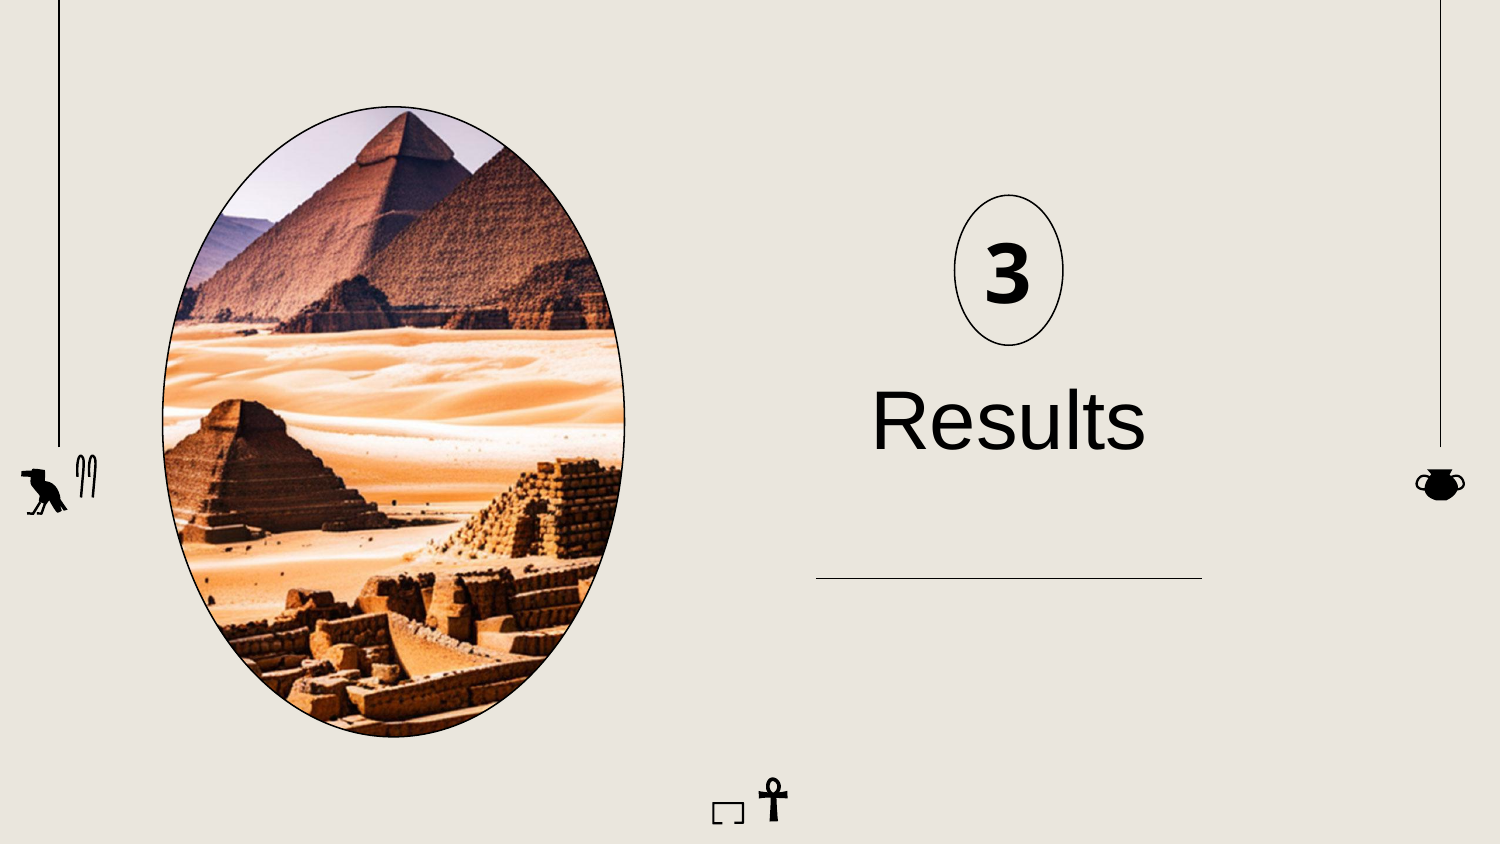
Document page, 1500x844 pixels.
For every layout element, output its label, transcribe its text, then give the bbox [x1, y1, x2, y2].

text_box [959, 301, 1059, 346]
title 3 [943, 240, 1075, 301]
text_box [959, 195, 1059, 240]
title Results [642, 350, 1375, 553]
picture [162, 106, 625, 738]
